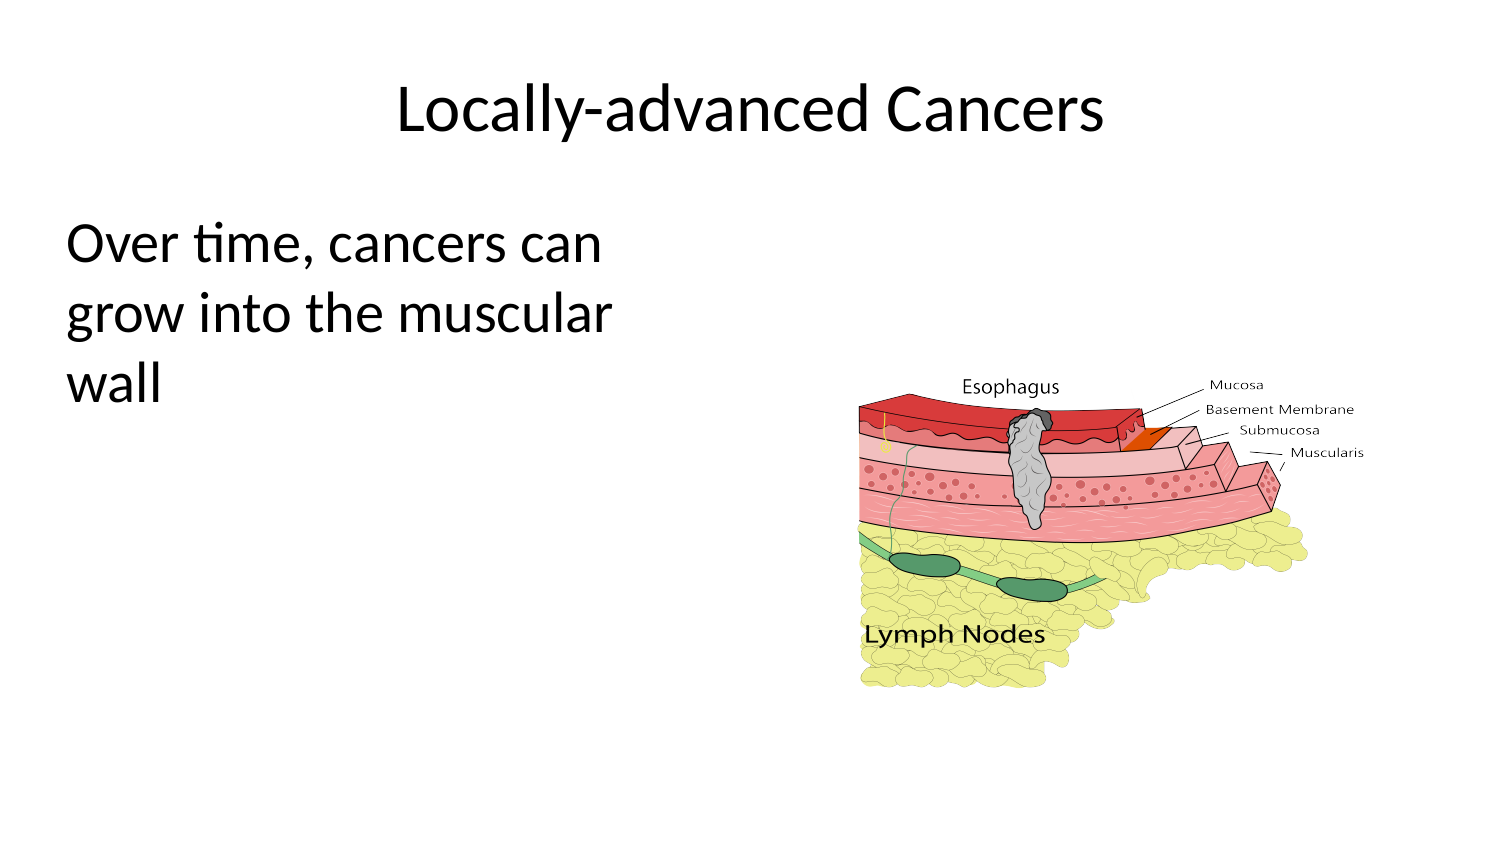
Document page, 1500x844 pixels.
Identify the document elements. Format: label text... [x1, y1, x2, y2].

list Over time, cancers can grow into the muscular wall [51, 196, 738, 810]
title Locally-advanced Cancers [51, 33, 1451, 175]
picture [760, 308, 1449, 696]
